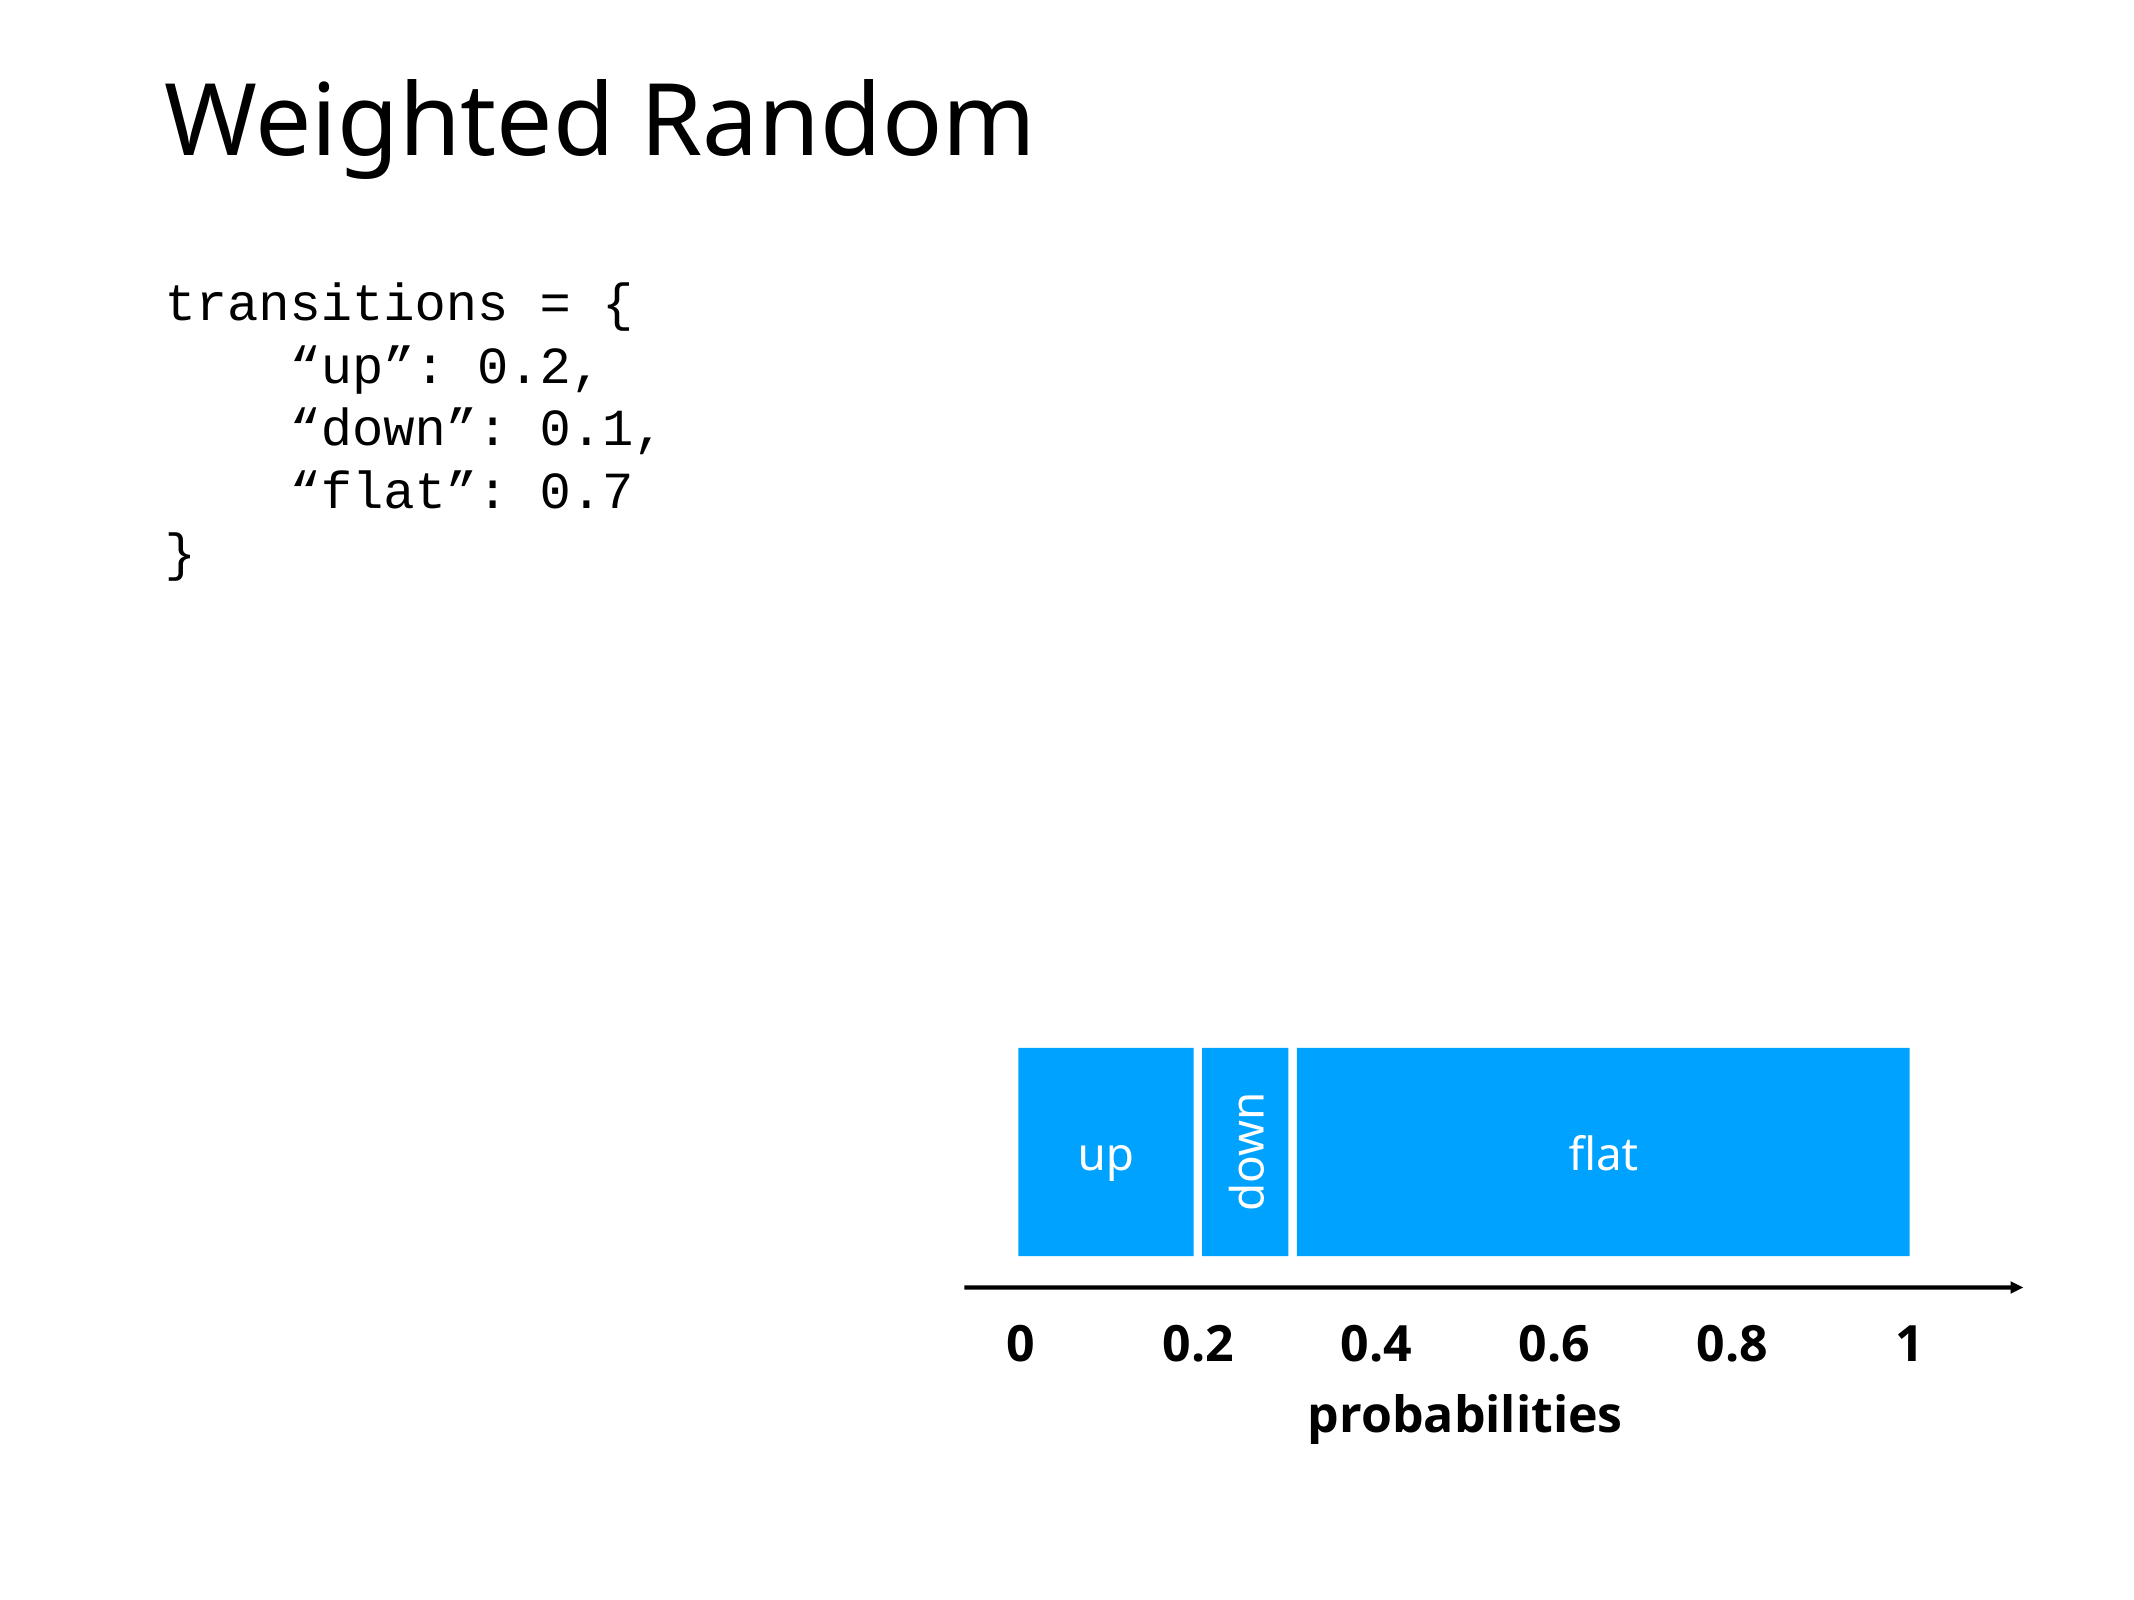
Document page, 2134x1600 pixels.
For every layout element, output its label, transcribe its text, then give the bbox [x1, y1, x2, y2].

text_box 1 [1887, 1303, 1933, 1380]
text_box flat [1296, 1047, 1910, 1257]
text_box 0.4 [1332, 1303, 1421, 1380]
text_box 0.8 [1688, 1303, 1777, 1380]
text_box 0.2 [1154, 1303, 1243, 1380]
text_box up [1018, 1047, 1194, 1257]
text_box probabilities [1299, 1374, 1632, 1451]
list transitions = { “up”: 0.2, “down”: 0.1, “flat”: 0.7 } [155, 259, 2050, 639]
text_box [964, 1281, 2024, 1294]
text_box 0 [997, 1303, 1044, 1380]
text_box 0.6 [1510, 1303, 1599, 1380]
title Weighted Random [155, 41, 1978, 191]
text_box down [1202, 1047, 1289, 1257]
